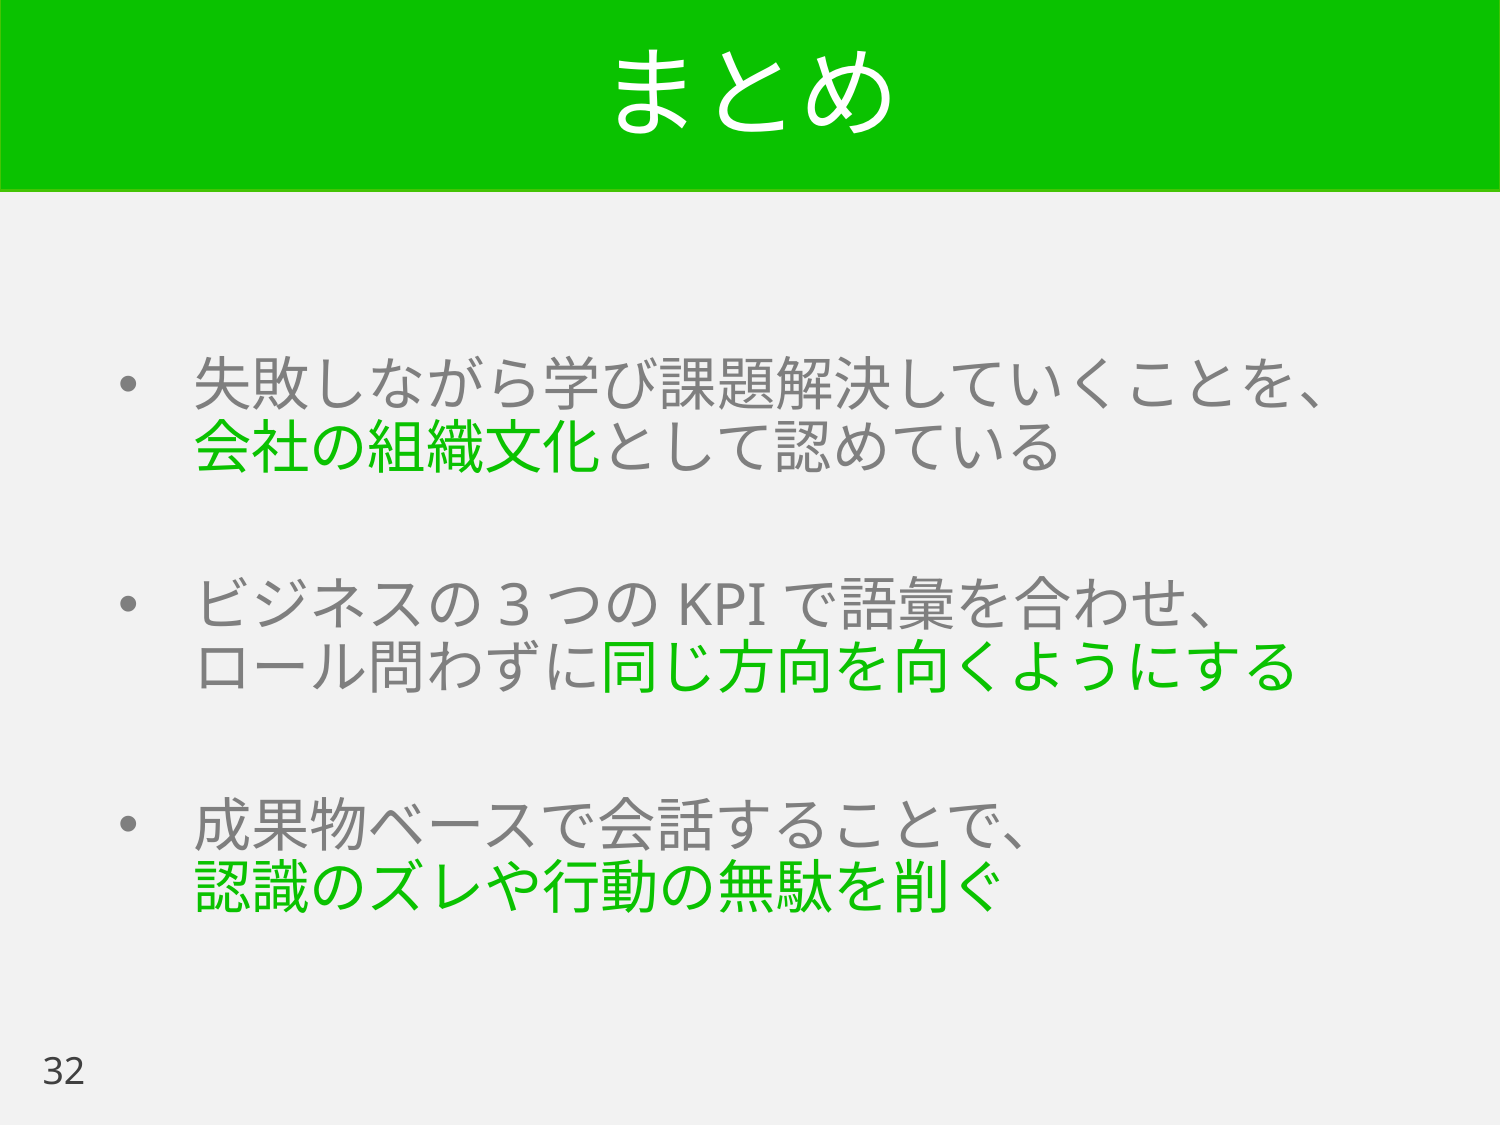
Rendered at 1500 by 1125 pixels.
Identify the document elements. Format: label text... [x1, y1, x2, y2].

title まとめ [0, 53, 1500, 140]
slide_number 32 [27, 1042, 146, 1102]
list 失敗しながら学び課題解決していくことを、 会社の組織文化として認めている ビジネスの3つのKPIで語彙を合わせ、 ロール問わずに同じ方向を向くようにする 成果物ベースで会話することで、 認識のズレや行動の無駄を削ぐ [103, 277, 1397, 1000]
